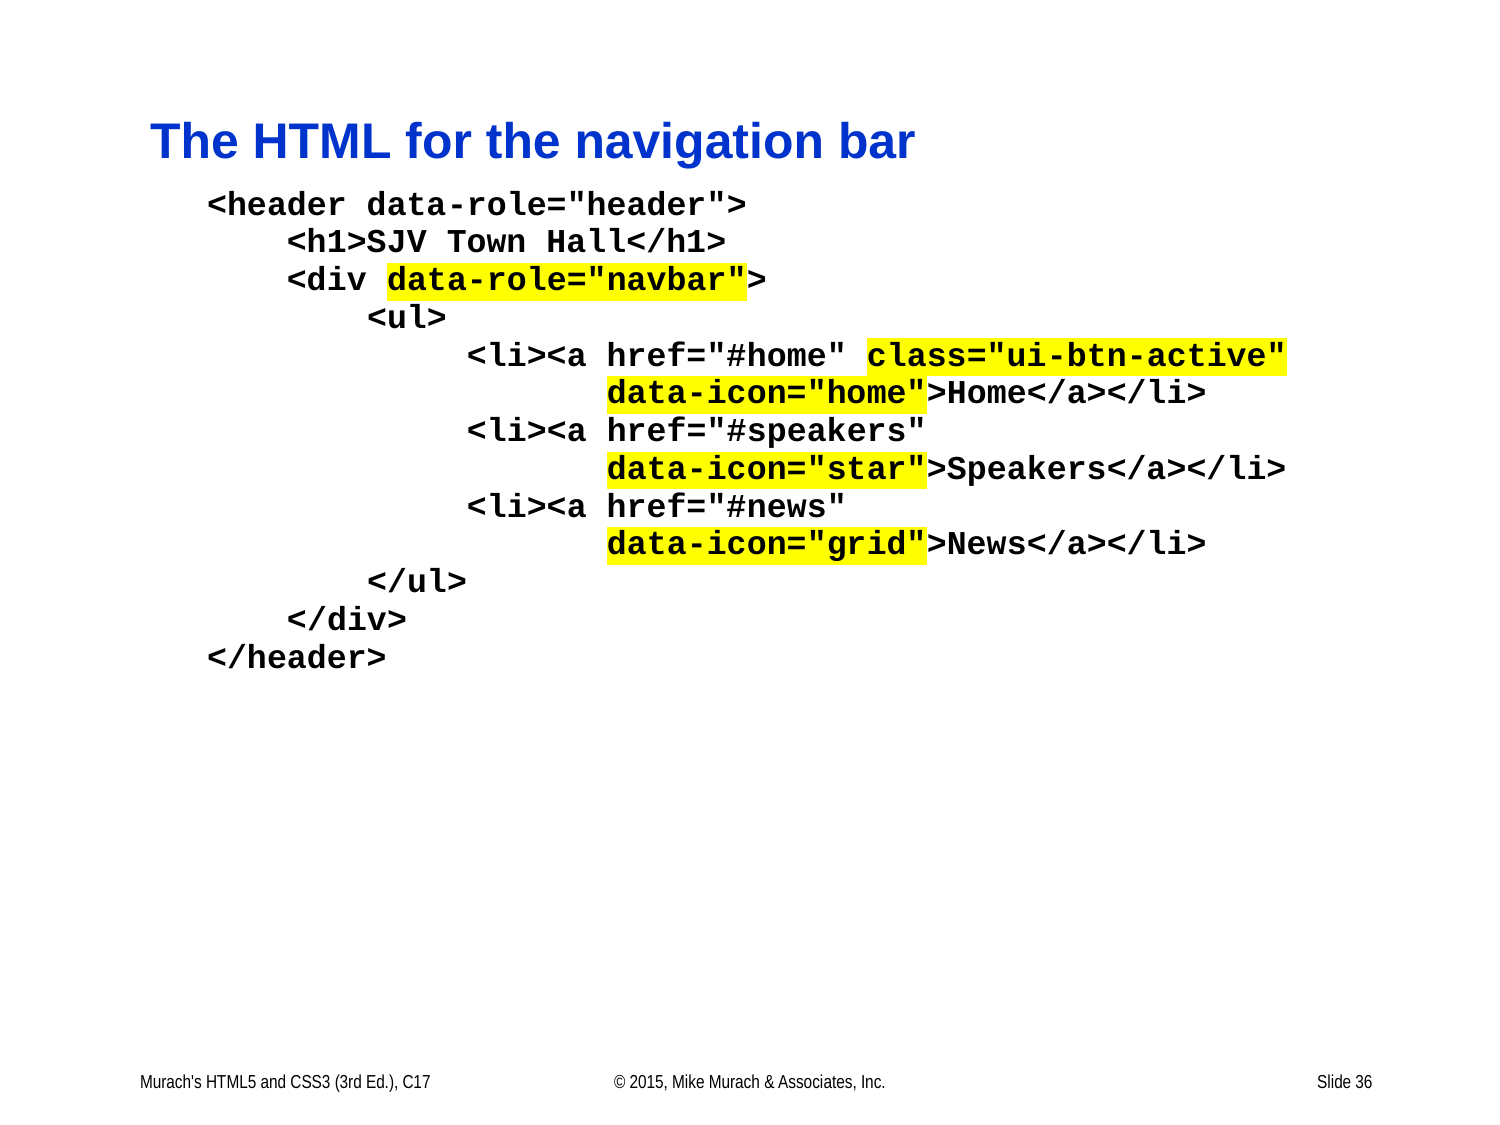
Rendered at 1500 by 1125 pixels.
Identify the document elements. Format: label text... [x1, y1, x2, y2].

slide_number Murach's HTML5 and CSS3 (3rd Ed.), C17 [125, 1025, 450, 1100]
slide_number Slide 36 [1074, 1025, 1388, 1100]
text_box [149, 187, 1348, 680]
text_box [149, 112, 1348, 187]
footer © 2015, Mike Murach & Associates, Inc. [474, 1025, 1025, 1100]
